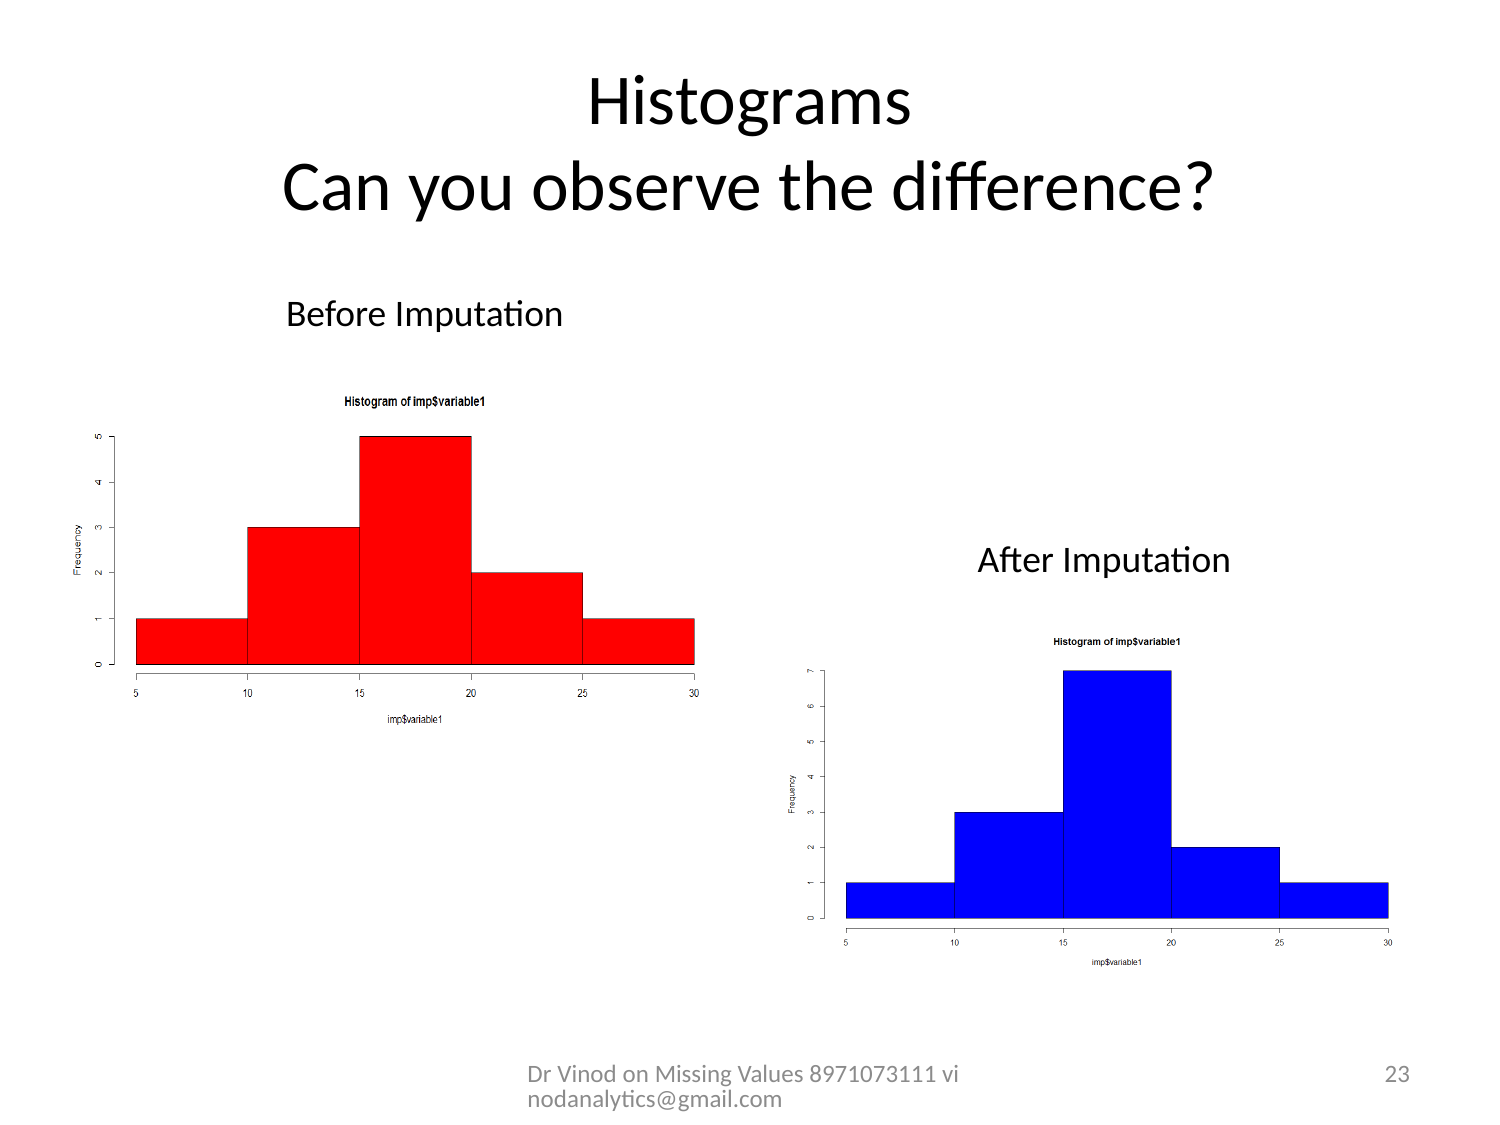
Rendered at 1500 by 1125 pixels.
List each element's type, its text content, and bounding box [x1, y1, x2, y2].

picture [784, 620, 1430, 977]
slide_number 23 [1074, 1042, 1425, 1103]
picture [70, 374, 739, 739]
title Histograms Can you observe the difference? [75, 45, 1425, 233]
footer Dr Vinod on Missing Values 8971073111 vinodanalytics@gmail.com [512, 1042, 988, 1103]
text_box After Imputation [962, 527, 1247, 588]
text_box Before Imputation [271, 281, 579, 341]
